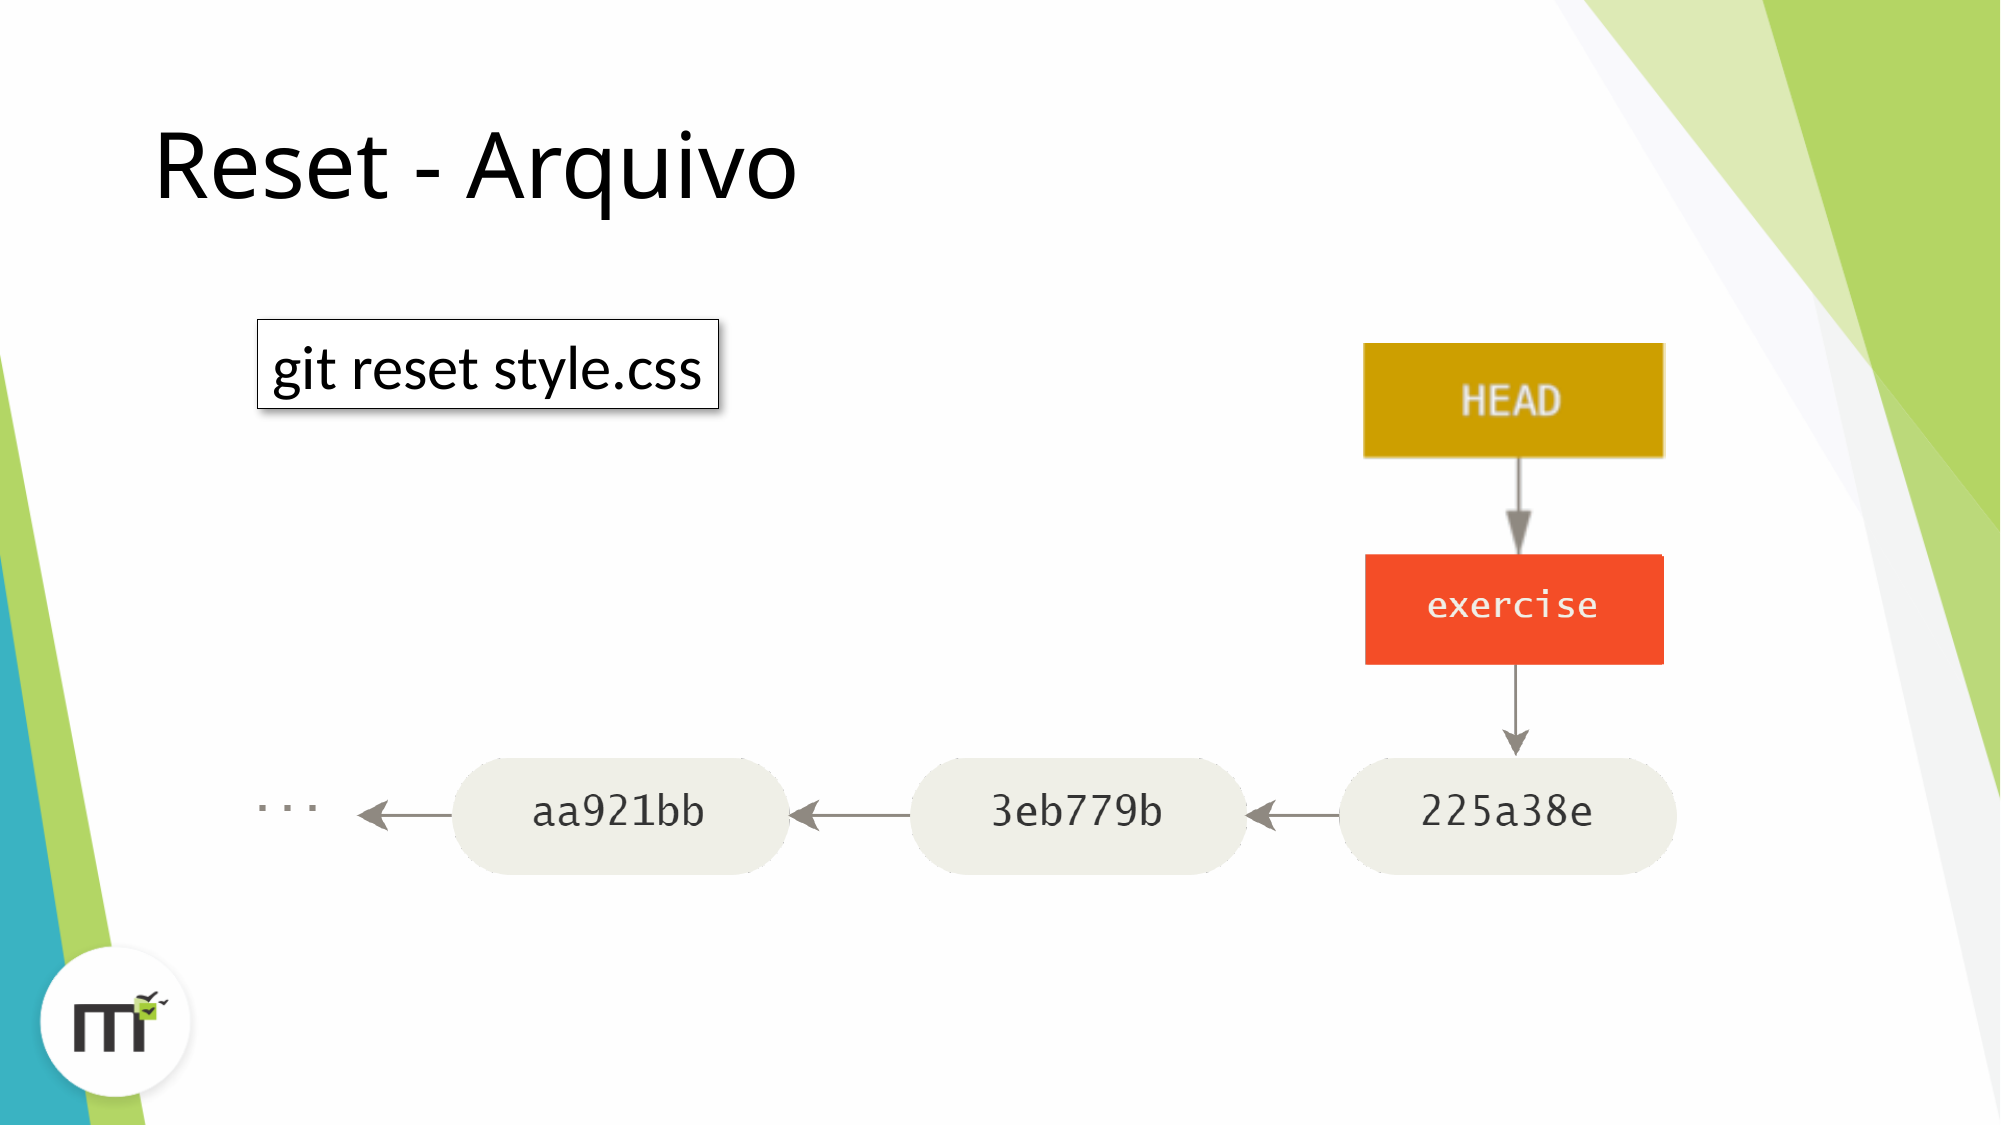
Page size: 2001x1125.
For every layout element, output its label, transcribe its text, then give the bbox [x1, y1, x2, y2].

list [184, 714, 1716, 911]
text_box git reset style.css [257, 319, 719, 409]
picture [0, 0, 2001, 1125]
title Reset - Arquivo [137, 59, 1863, 278]
